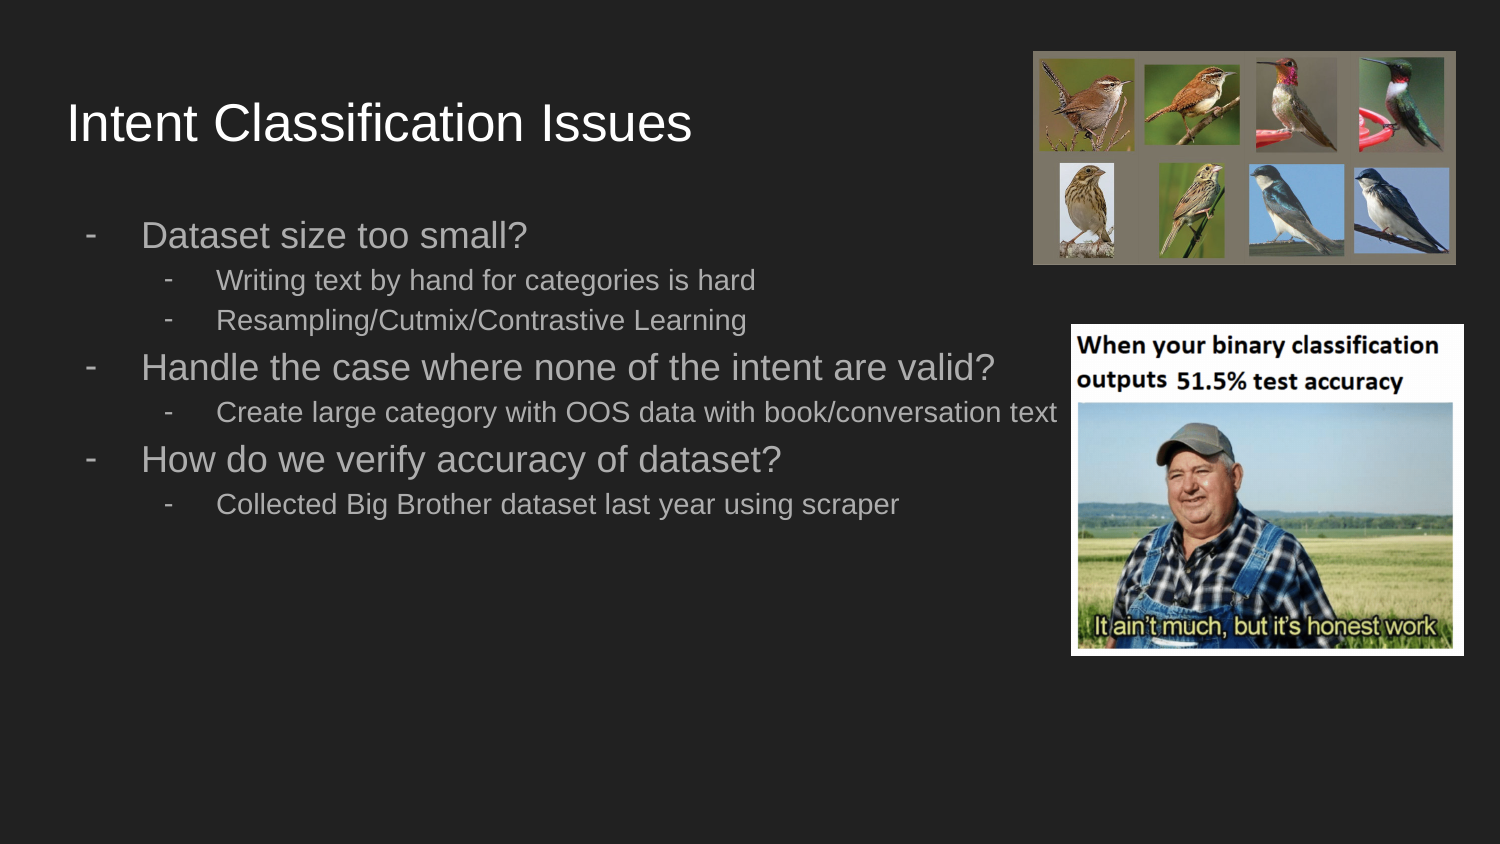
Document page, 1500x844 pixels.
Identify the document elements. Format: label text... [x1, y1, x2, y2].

list Dataset size too small? Writing text by hand for categories is hard Resampling/Cutmix/Contrastive Learning Handle the case where none of the intent are valid? Create large category with OOS data with book/conversation text How do we verify accuracy of dataset? Collected Big Brother dataset last year using scraper [51, 189, 1449, 750]
picture [1070, 324, 1465, 656]
title Intent Classification Issues [51, 72, 1028, 167]
picture [1033, 51, 1456, 265]
